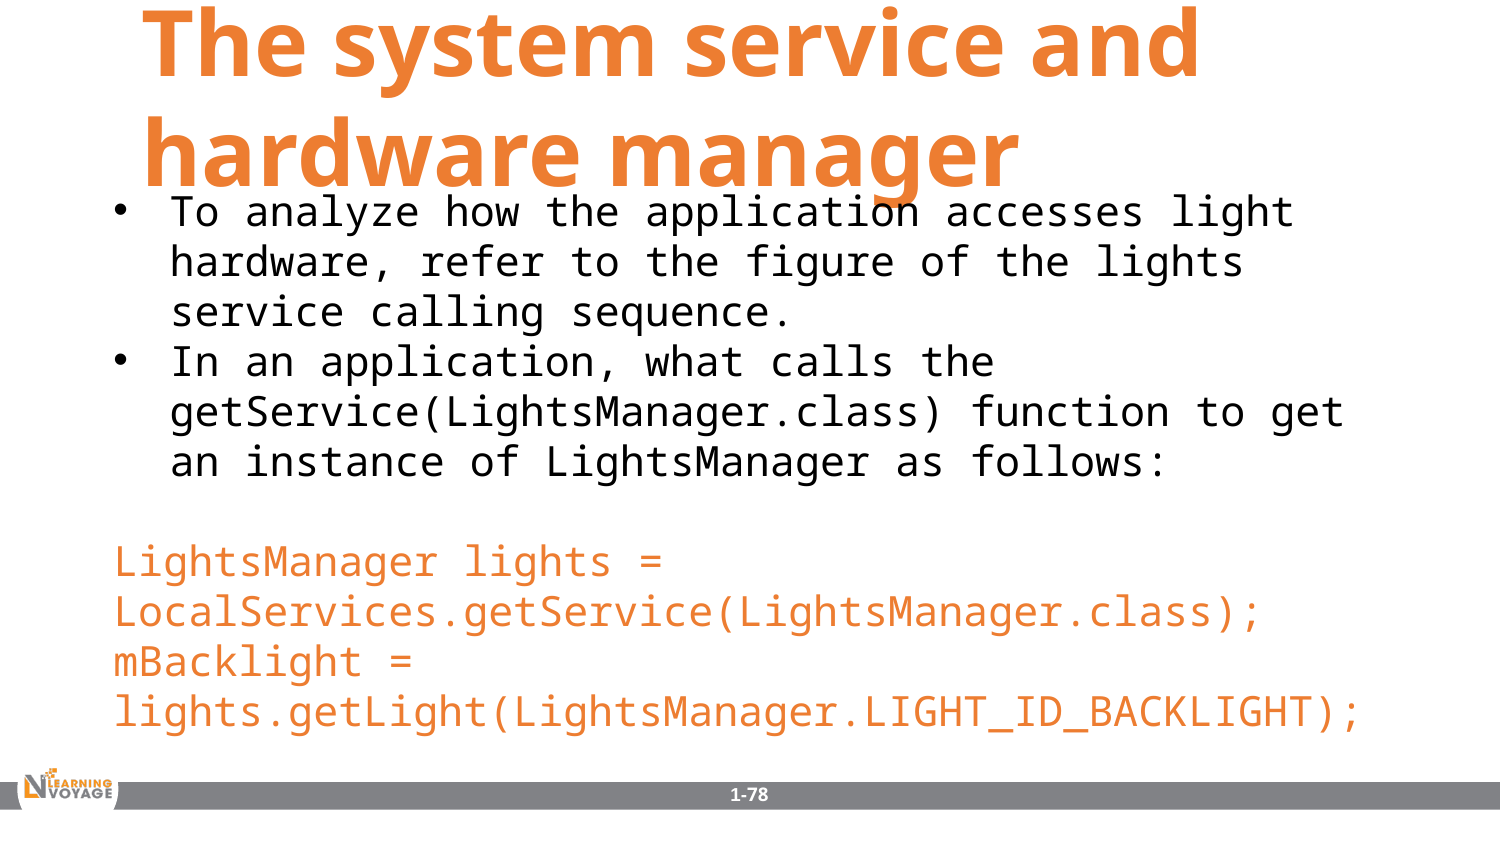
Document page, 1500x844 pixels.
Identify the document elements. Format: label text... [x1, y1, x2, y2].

text_box The system service and hardware manager [126, 37, 1434, 153]
text_box To analyze how the application accesses light hardware, refer to the figure of the lights service calling sequence. In an application, what calls the getService(LightsManager.class) function to get an instance of LightsManager as follows: LightsManager lights = LocalServices.getService(LightsManager.class); mBacklight = lights.getLight(LightsManager.LIGHT_ID_BACKLIGHT); [113, 182, 1387, 735]
picture [0, 706, 144, 844]
slide_number 1-78 [692, 770, 784, 821]
